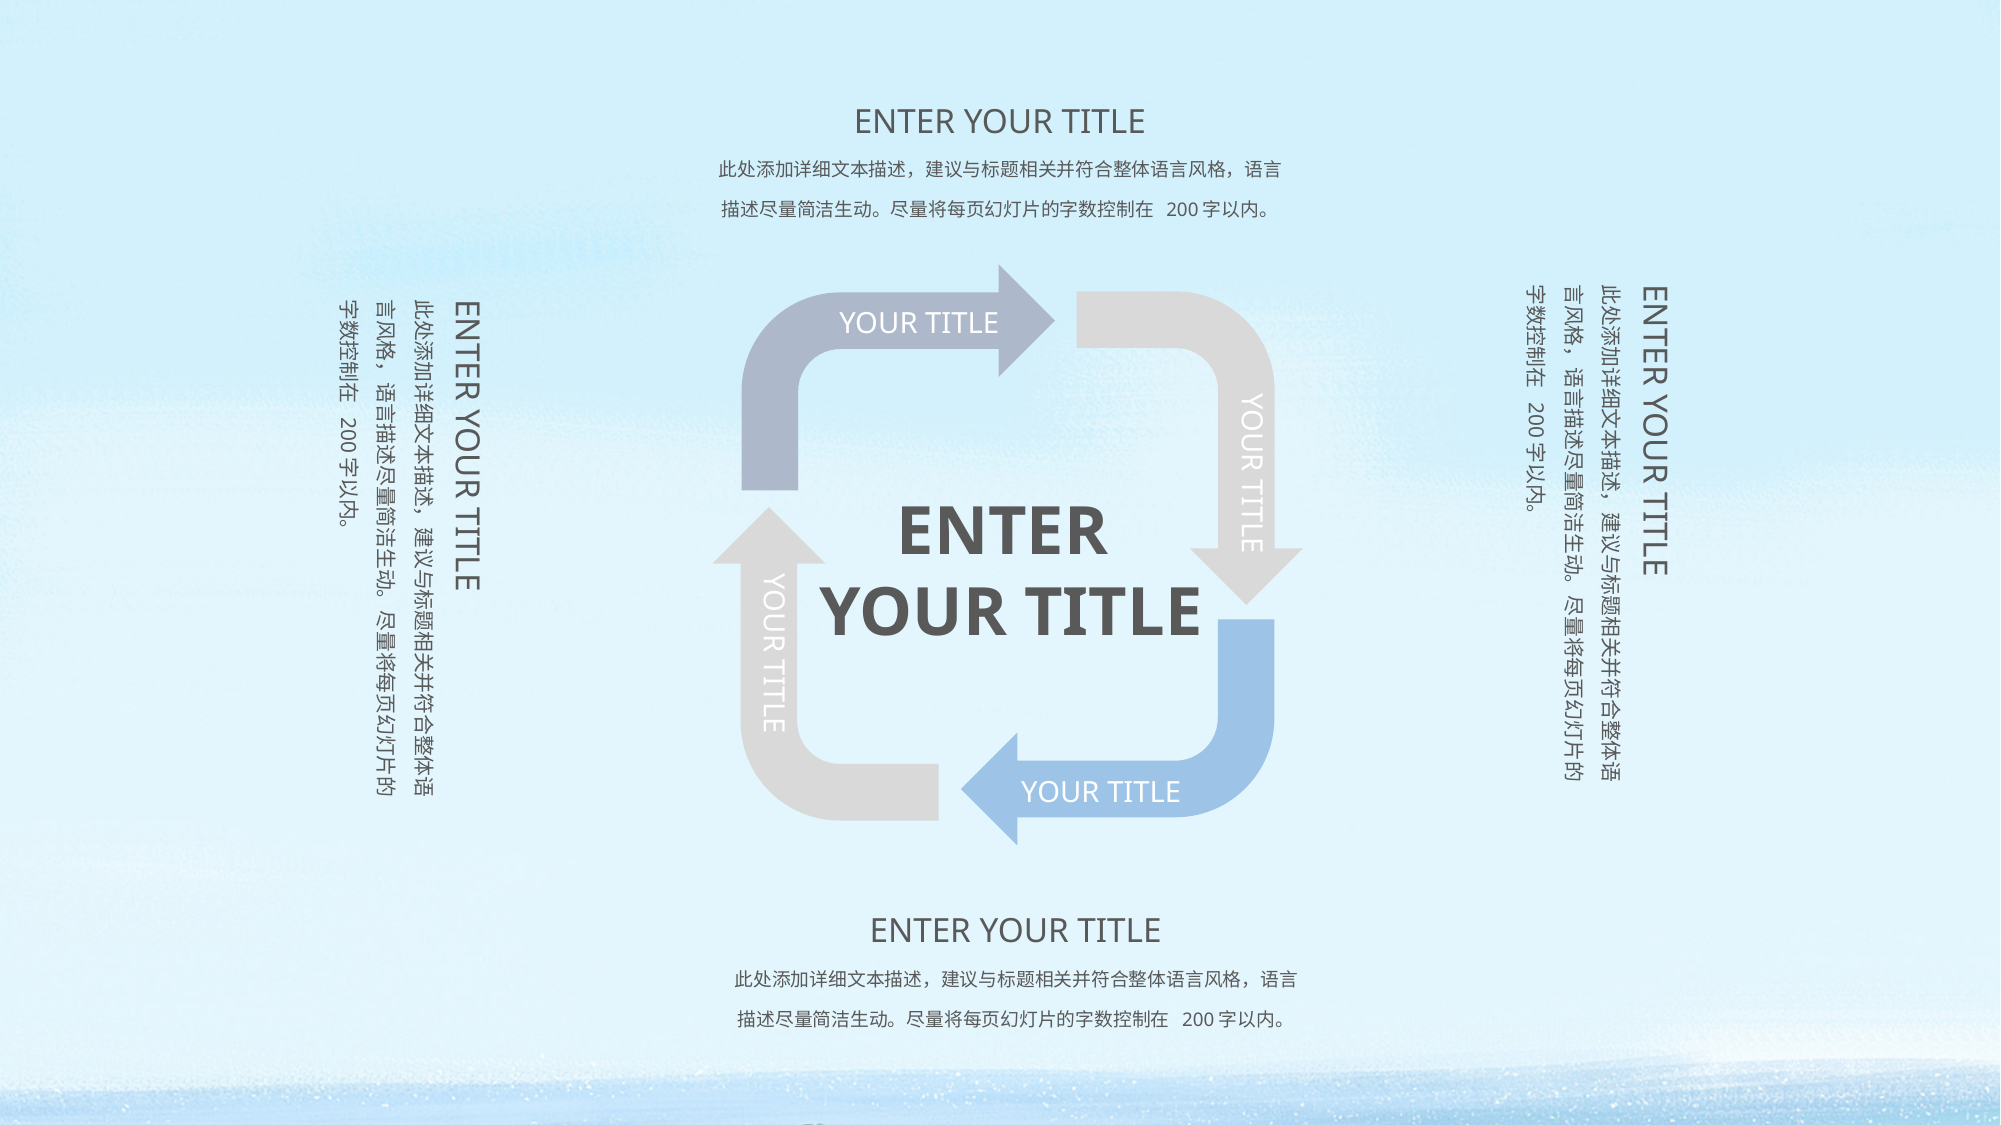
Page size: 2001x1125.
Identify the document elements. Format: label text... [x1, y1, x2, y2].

text_box ENTER YOUR TITLE 此处添加详细文本描述，建议与标题相关并符合整体语言风格，语言描述尽量简洁生动。尽量将每页幻灯片的字数控制在 200字以内。 [312, 284, 517, 829]
text_box ENTER YOUR TITLE 此处添加详细文本描述，建议与标题相关并符合整体语言风格，语言描述尽量简洁生动。尽量将每页幻灯片的字数控制在 200字以内。 [696, 60, 1304, 229]
text_box ENTER YOUR TITLE 此处添加详细文本描述，建议与标题相关并符合整体语言风格，语言描述尽量简洁生动。尽量将每页幻灯片的字数控制在 200字以内。 [1500, 269, 1705, 814]
text_box ENTER YOUR TITLE 此处添加详细文本描述，建议与标题相关并符合整体语言风格，语言描述尽量简洁生动。尽量将每页幻灯片的字数控制在 200字以内。 [712, 870, 1320, 1038]
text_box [712, 264, 1303, 846]
picture [0, 0, 2001, 1125]
